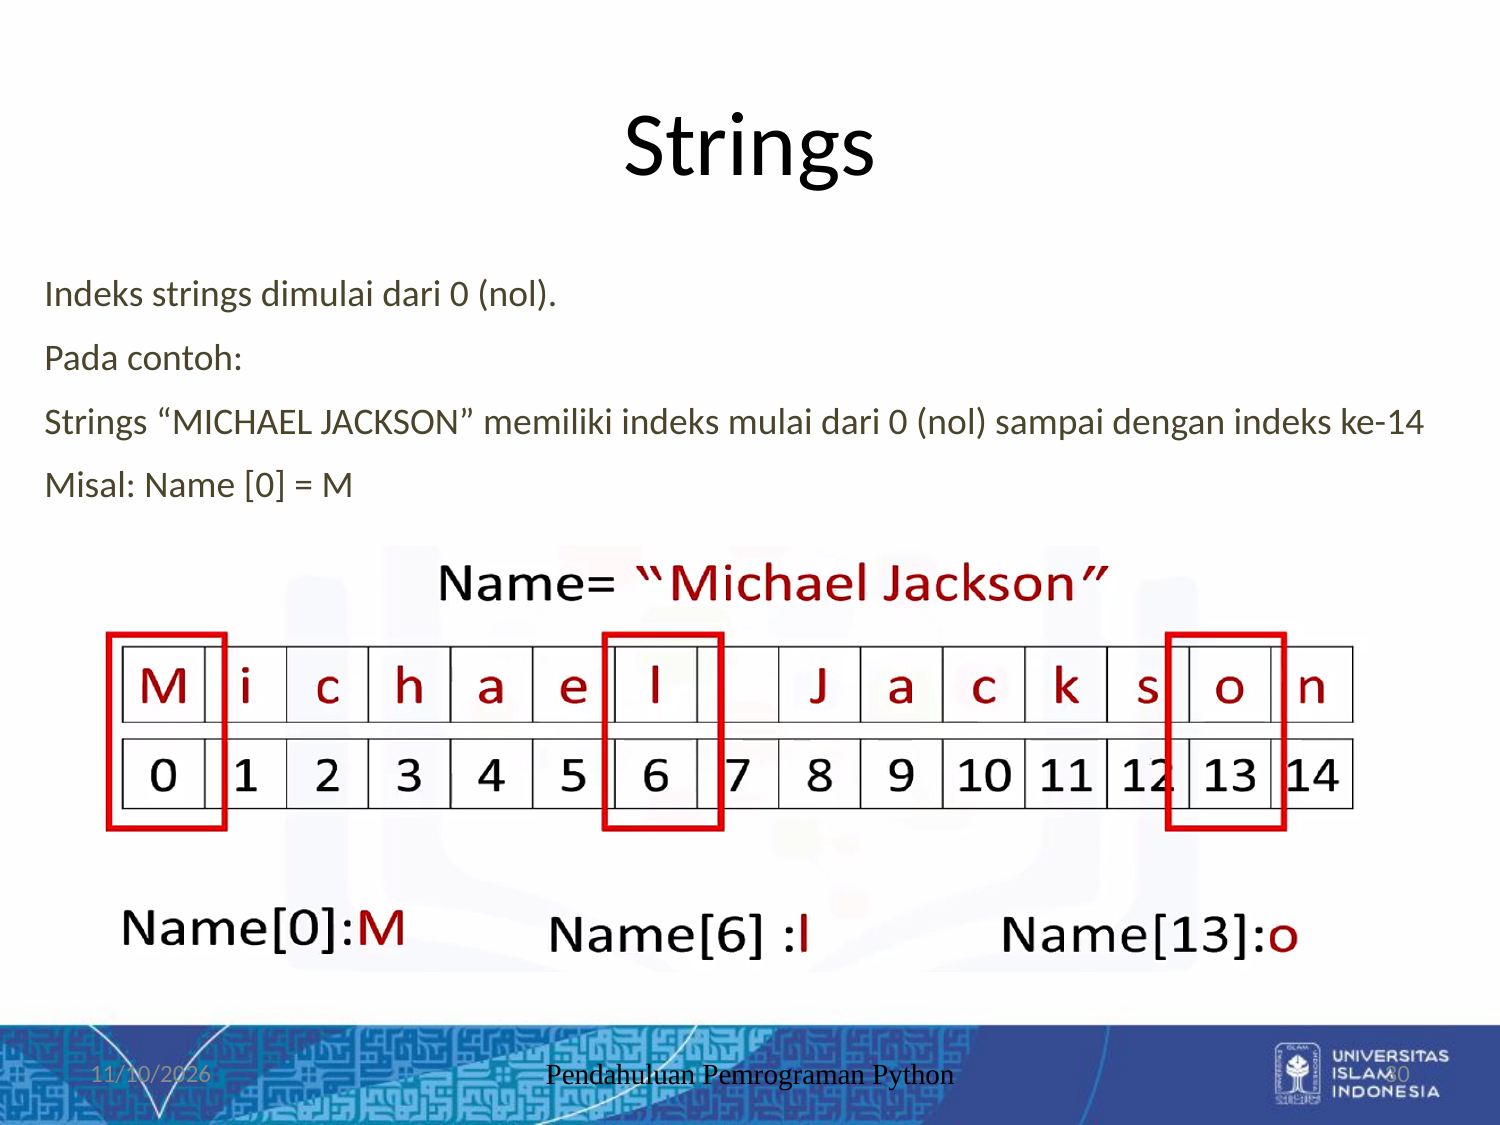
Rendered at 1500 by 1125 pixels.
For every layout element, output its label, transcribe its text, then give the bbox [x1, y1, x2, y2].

title Strings [75, 45, 1425, 233]
picture [0, 0, 1500, 1125]
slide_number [75, 1042, 425, 1103]
footer Pendahuluan Pemrograman Python [512, 1042, 988, 1103]
slide_number 30 [1074, 1042, 1425, 1103]
text_box Indeks strings dimulai dari 0 (nol). Pada contoh: Strings “MICHAEL JACKSON” memiliki indeks mulai dari 0 (nol) sampai dengan indeks ke-14 Misal: Name [0] = M [29, 259, 1476, 515]
